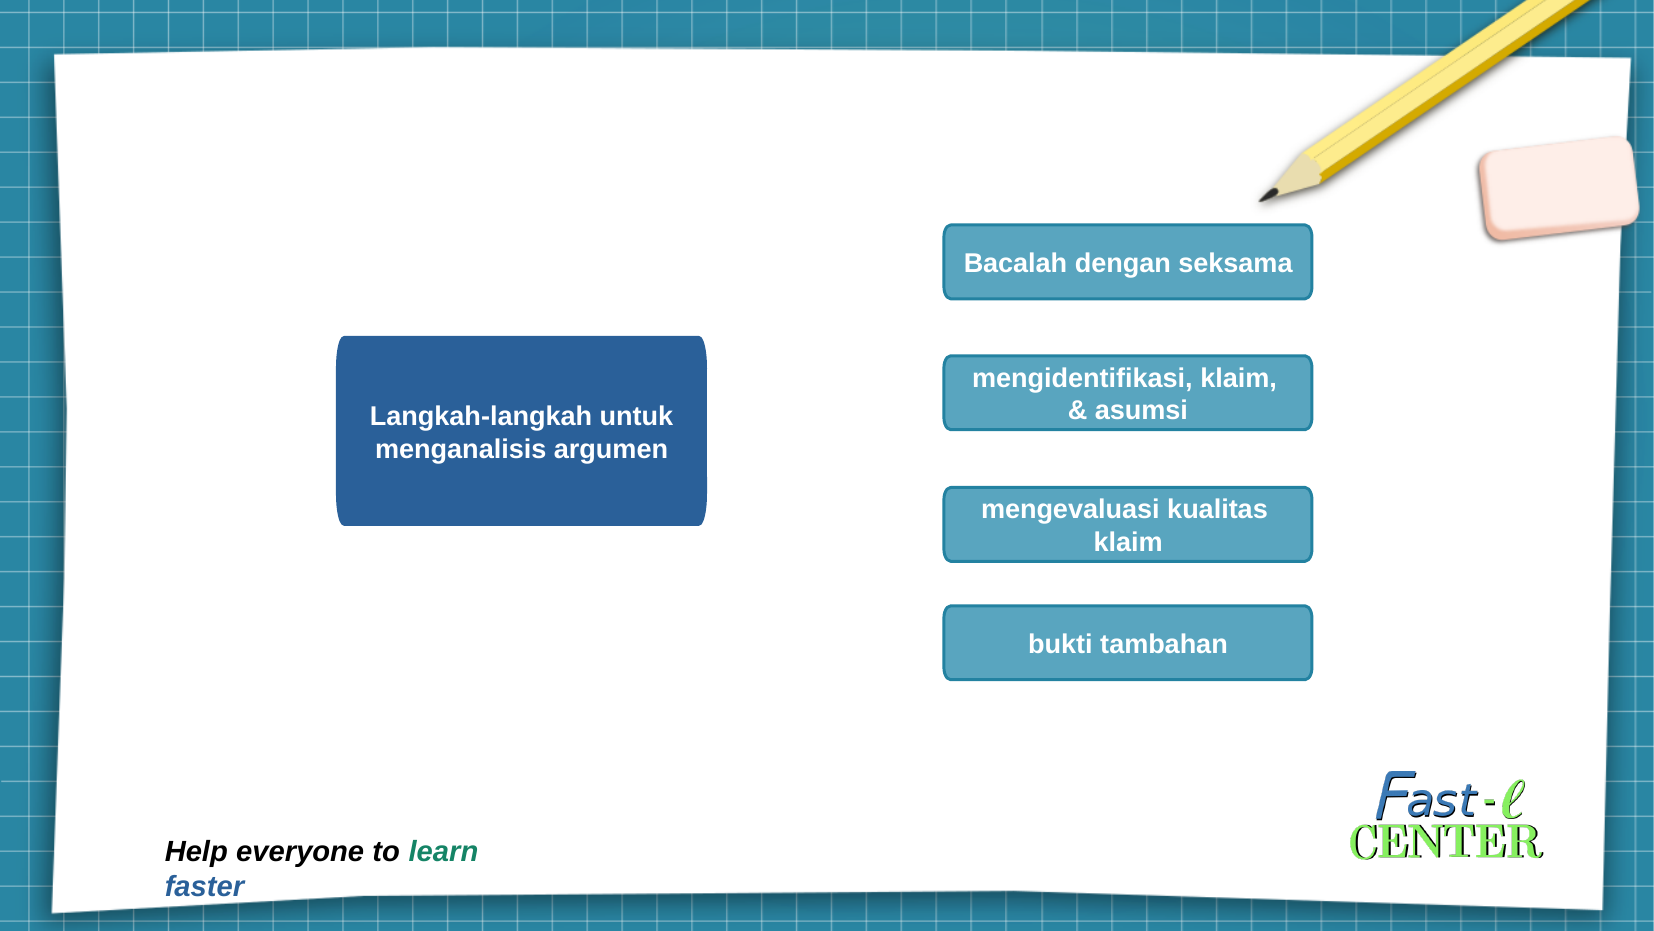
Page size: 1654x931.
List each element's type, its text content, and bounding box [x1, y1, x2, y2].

picture [0, 0, 1654, 931]
text_box Bacalah dengan seksama [943, 224, 1312, 299]
text_box Help everyone to learn faster [150, 824, 581, 873]
text_box bukti tambahan [943, 605, 1312, 680]
text_box Langkah-langkah untuk menganalisis argumen [337, 337, 706, 525]
text_box mengevaluasi kualitas klaim [943, 487, 1312, 562]
text_box mengidentifikasi, klaim, & asumsi [943, 355, 1312, 430]
